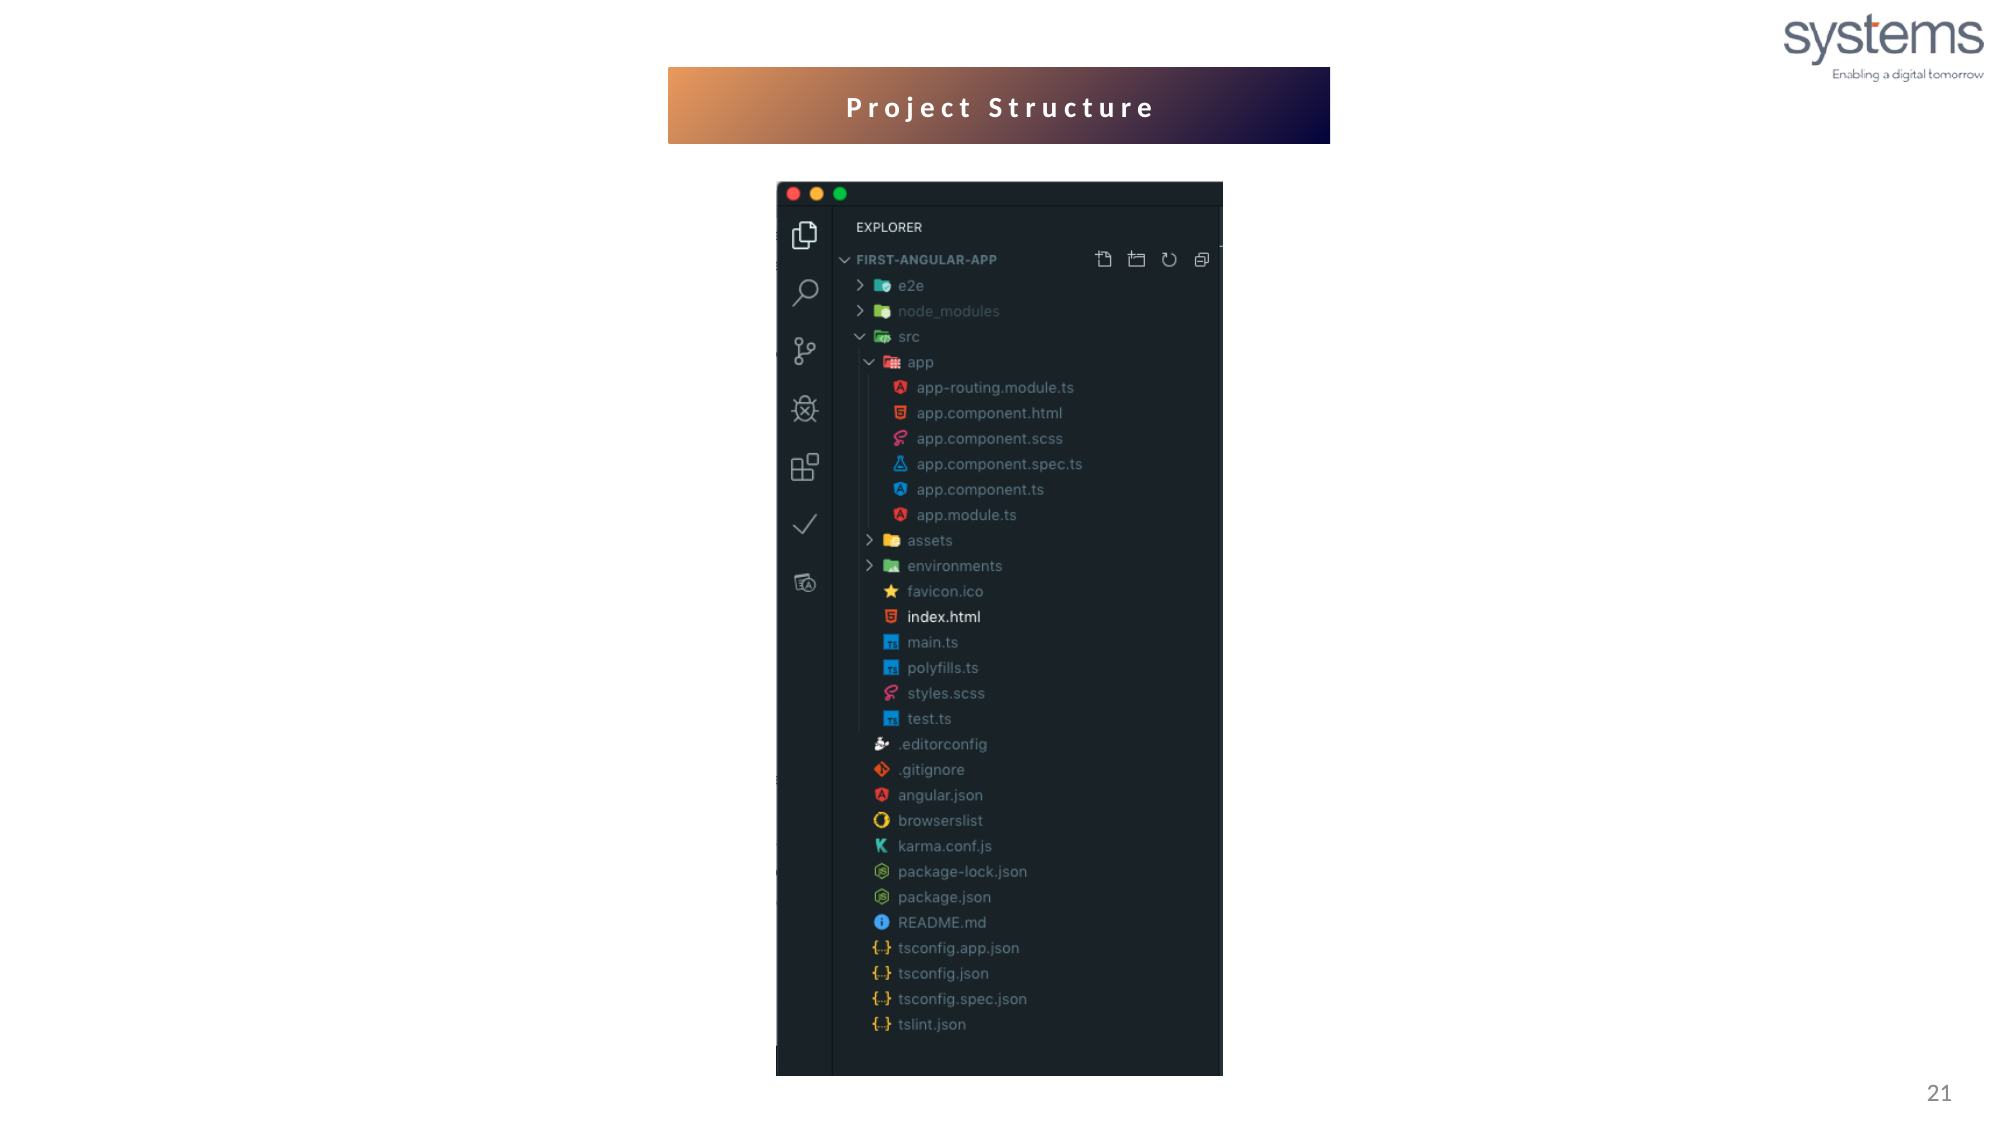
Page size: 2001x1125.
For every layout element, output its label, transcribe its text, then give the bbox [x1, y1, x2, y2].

slide_number 21 [1894, 1061, 1968, 1121]
text_box Project Structure [668, 67, 1331, 144]
picture [776, 181, 1223, 1076]
picture [1776, 8, 1992, 88]
